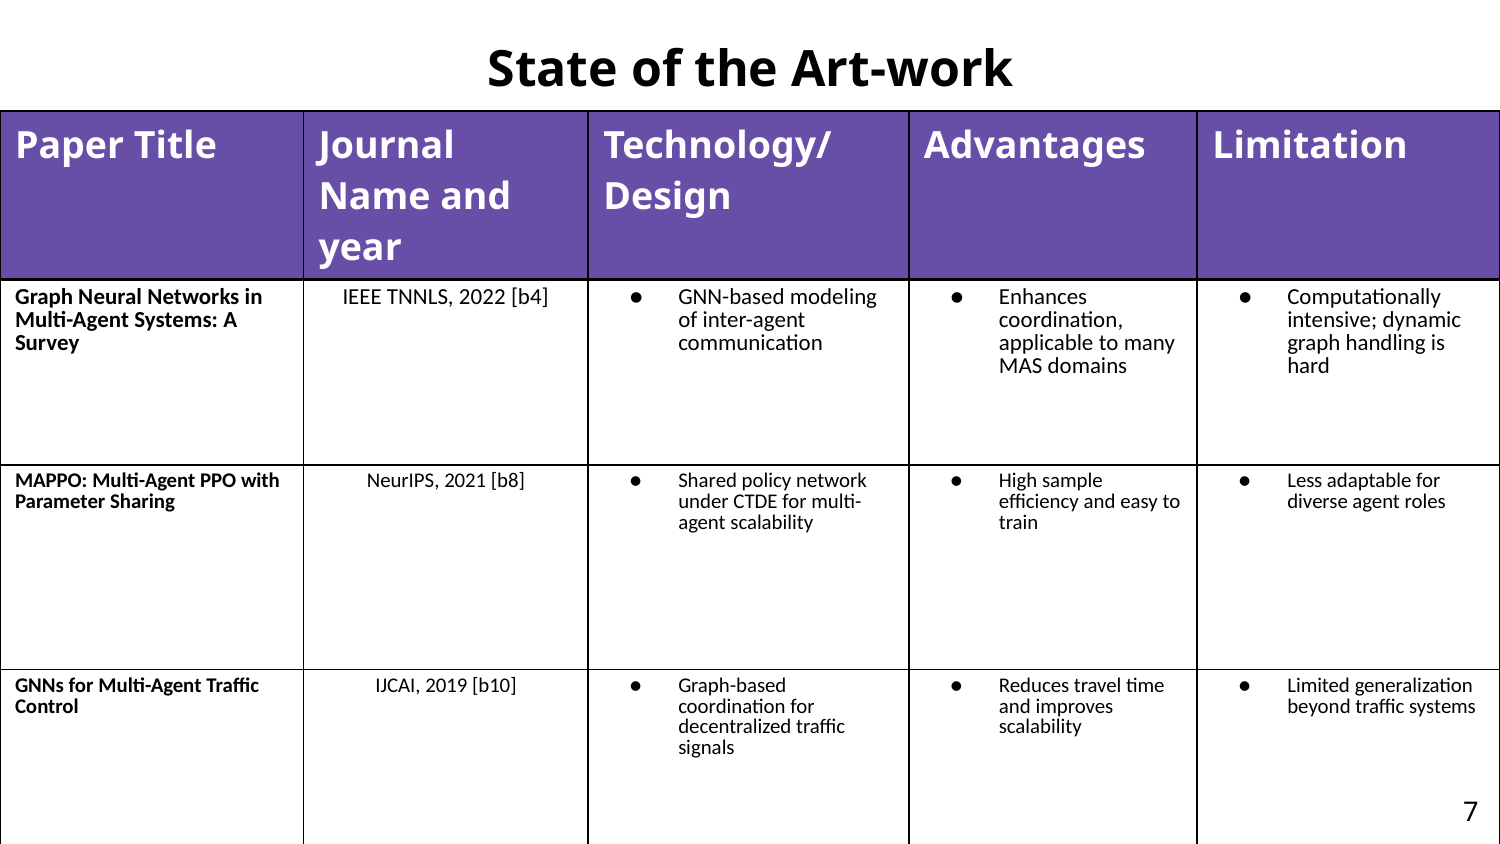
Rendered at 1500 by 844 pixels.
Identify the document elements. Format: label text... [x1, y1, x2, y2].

table_cell GNN-based modeling of inter-agent communication [589, 281, 908, 464]
table_cell Enhances coordination, applicable to many MAS domains [910, 281, 1196, 464]
table_header Technology/ Design [589, 112, 908, 278]
title State of the Art-work [75, 17, 1427, 110]
table_cell Limited generalization beyond traffic systems [1198, 670, 1499, 844]
table_cell Less adaptable for diverse agent roles [1198, 466, 1499, 669]
table_cell IEEE TNNLS, 2022 [b4] [304, 281, 587, 464]
table_header Journal Name and year [304, 112, 587, 278]
table_header Limitation [1198, 112, 1499, 278]
table_cell Computationally intensive; dynamic graph handling is hard [1198, 281, 1499, 464]
table_header Paper Title [1, 112, 303, 278]
table_cell IJCAI, 2019 [b10] [304, 670, 587, 844]
table_header Advantages [910, 112, 1196, 278]
table_cell Graph-based coordination for decentralized traffic signals [589, 670, 908, 844]
table_cell NeurIPS, 2021 [b8] [304, 466, 587, 669]
table_cell Shared policy network under CTDE for multi-agent scalability [589, 466, 908, 669]
table_cell High sample efficiency and easy to train [910, 466, 1196, 669]
table_cell MAPPO: Multi-Agent PPO with Parameter Sharing [1, 466, 303, 669]
table_cell Reduces travel time and improves scalability [910, 670, 1196, 844]
slide_number 7 [1403, 779, 1494, 844]
table_cell GNNs for Multi-Agent Traffic Control [1, 670, 303, 844]
table_cell Graph Neural Networks in Multi-Agent Systems: A Survey [1, 281, 303, 464]
